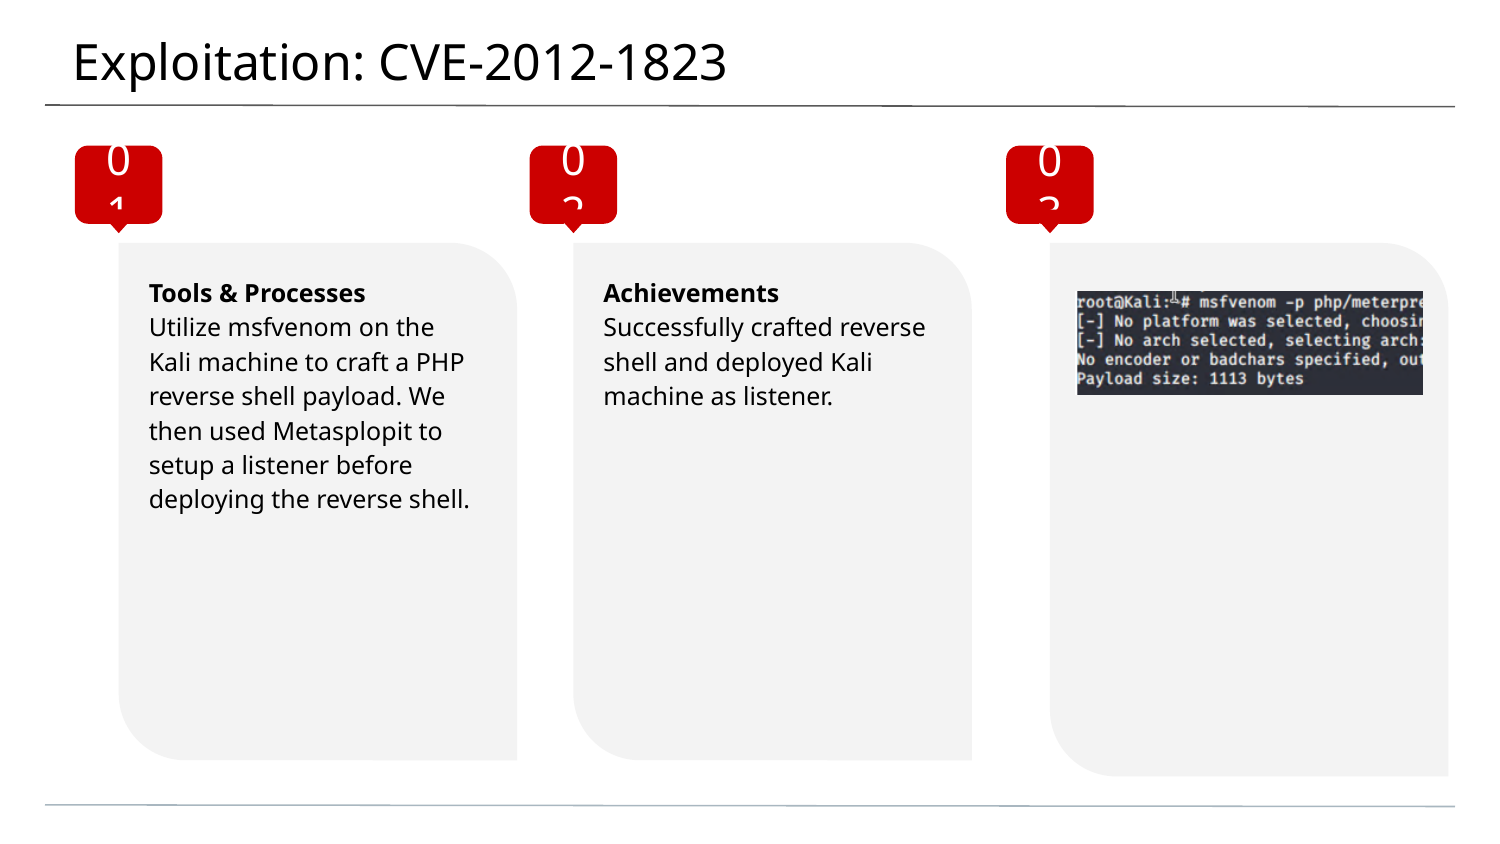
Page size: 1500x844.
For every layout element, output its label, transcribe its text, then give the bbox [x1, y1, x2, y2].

text_box [1050, 242, 1439, 777]
picture [1075, 291, 1424, 395]
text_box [1005, 145, 1094, 234]
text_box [74, 145, 163, 234]
text_box Achievements Successfully crafted reverse shell and deployed Kali machine as listener. [573, 242, 972, 761]
text_box [508, 275, 518, 761]
title Exploitation: CVE-2012-1823 [0, 0, 1500, 88]
text_box Tools & Processes Utilize msfvenom on the Kali machine to craft a PHP reverse shell payload. We then used Metasplopit to setup a listener before deploying the reverse shell. [118, 242, 508, 761]
text_box [1439, 275, 1449, 777]
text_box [529, 145, 618, 234]
